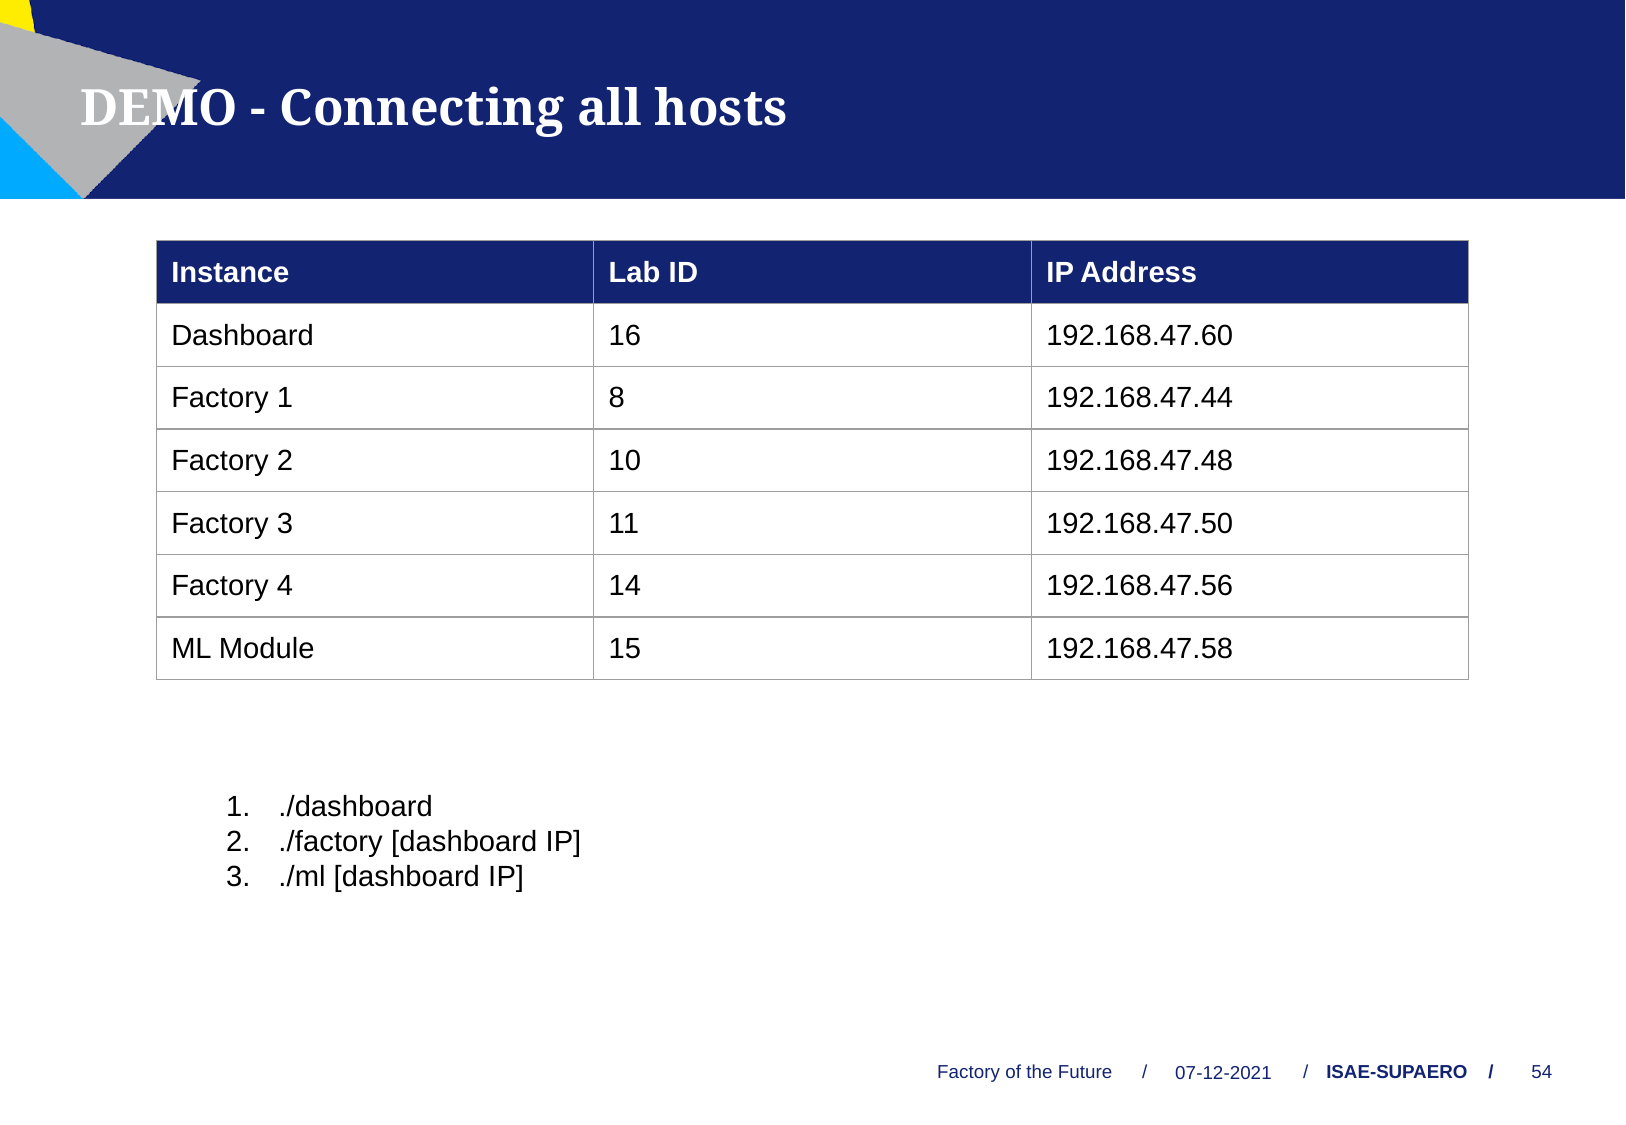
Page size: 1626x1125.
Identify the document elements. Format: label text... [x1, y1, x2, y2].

list / [1127, 1055, 1158, 1089]
table_cell 192.168.47.60 [1032, 304, 1468, 366]
table_cell 192.168.47.48 [1032, 430, 1468, 491]
table_cell 8 [594, 367, 1031, 428]
table_header Instance [157, 241, 593, 303]
table_cell 16 [594, 304, 1031, 366]
table_cell Factory 3 [157, 492, 593, 554]
list / [1289, 1055, 1319, 1089]
table_cell Dashboard [157, 304, 593, 366]
table_cell 192.168.47.56 [1032, 555, 1468, 616]
list Factory of the Future [714, 1055, 1127, 1089]
table_cell Factory 1 [157, 367, 593, 428]
table_cell 192.168.47.44 [1032, 367, 1468, 428]
table_header IP Address [1032, 241, 1468, 303]
table_cell 192.168.47.58 [1032, 618, 1468, 679]
table_cell Factory 4 [157, 555, 593, 616]
table_cell 10 [594, 430, 1031, 491]
table_cell 15 [594, 618, 1031, 679]
list 07-12-2021 [1158, 1055, 1289, 1089]
table_cell 192.168.47.50 [1032, 492, 1468, 554]
table_cell Factory 2 [157, 430, 593, 491]
table_cell 11 [594, 492, 1031, 554]
table_cell 14 [594, 555, 1031, 616]
table_cell ML Module [157, 618, 593, 679]
table_header Lab ID [594, 241, 1031, 303]
text_box ./dashboard ./factory [dashboard IP] ./ml [dashboard IP] [188, 772, 1116, 908]
picture [0, 0, 1625, 199]
list DEMO - Connecting all hosts [65, 75, 1548, 131]
